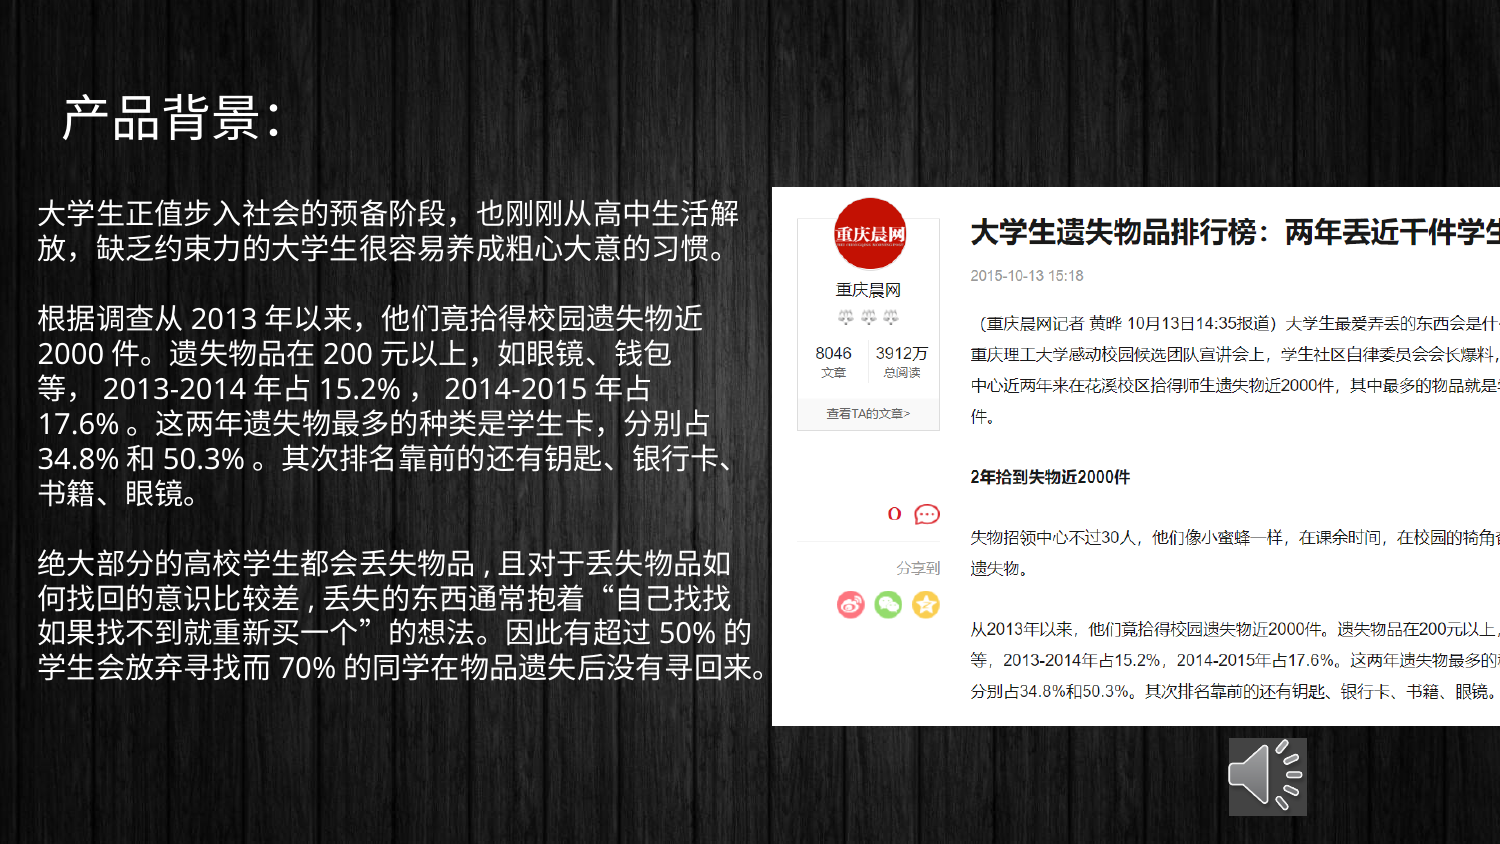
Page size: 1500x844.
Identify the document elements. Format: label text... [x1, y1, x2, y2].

text_box 产品背景： [46, 78, 355, 154]
text_box 大学生正值步入社会的预备阶段，也刚刚从高中生活解放，缺乏约束力的大学生很容易养成粗心大意的习惯。 根据调查从2013年以来，他们竟拾得校园遗失物近2000件。遗失物品在200元以上，如眼镜、钱包等，2013-2014年占15.2%，2014-2015年占17.6%。这两年遗失物最多的种类是学生卡，分别占34.8%和50.3%。其次排名靠前的还有钥匙、银行卡、书籍、眼镜。 绝大部分的高校学生都会丢失物品,且对于丢失物品如何找回的意识比较差,丢失的东西通常抱着“自己找找如果找不到就重新买一个”的想法。因此有超过50%的学生会放弃寻找而70%的同学在物品遗失后没有寻回来。 [22, 187, 772, 693]
picture [0, 0, 1500, 844]
